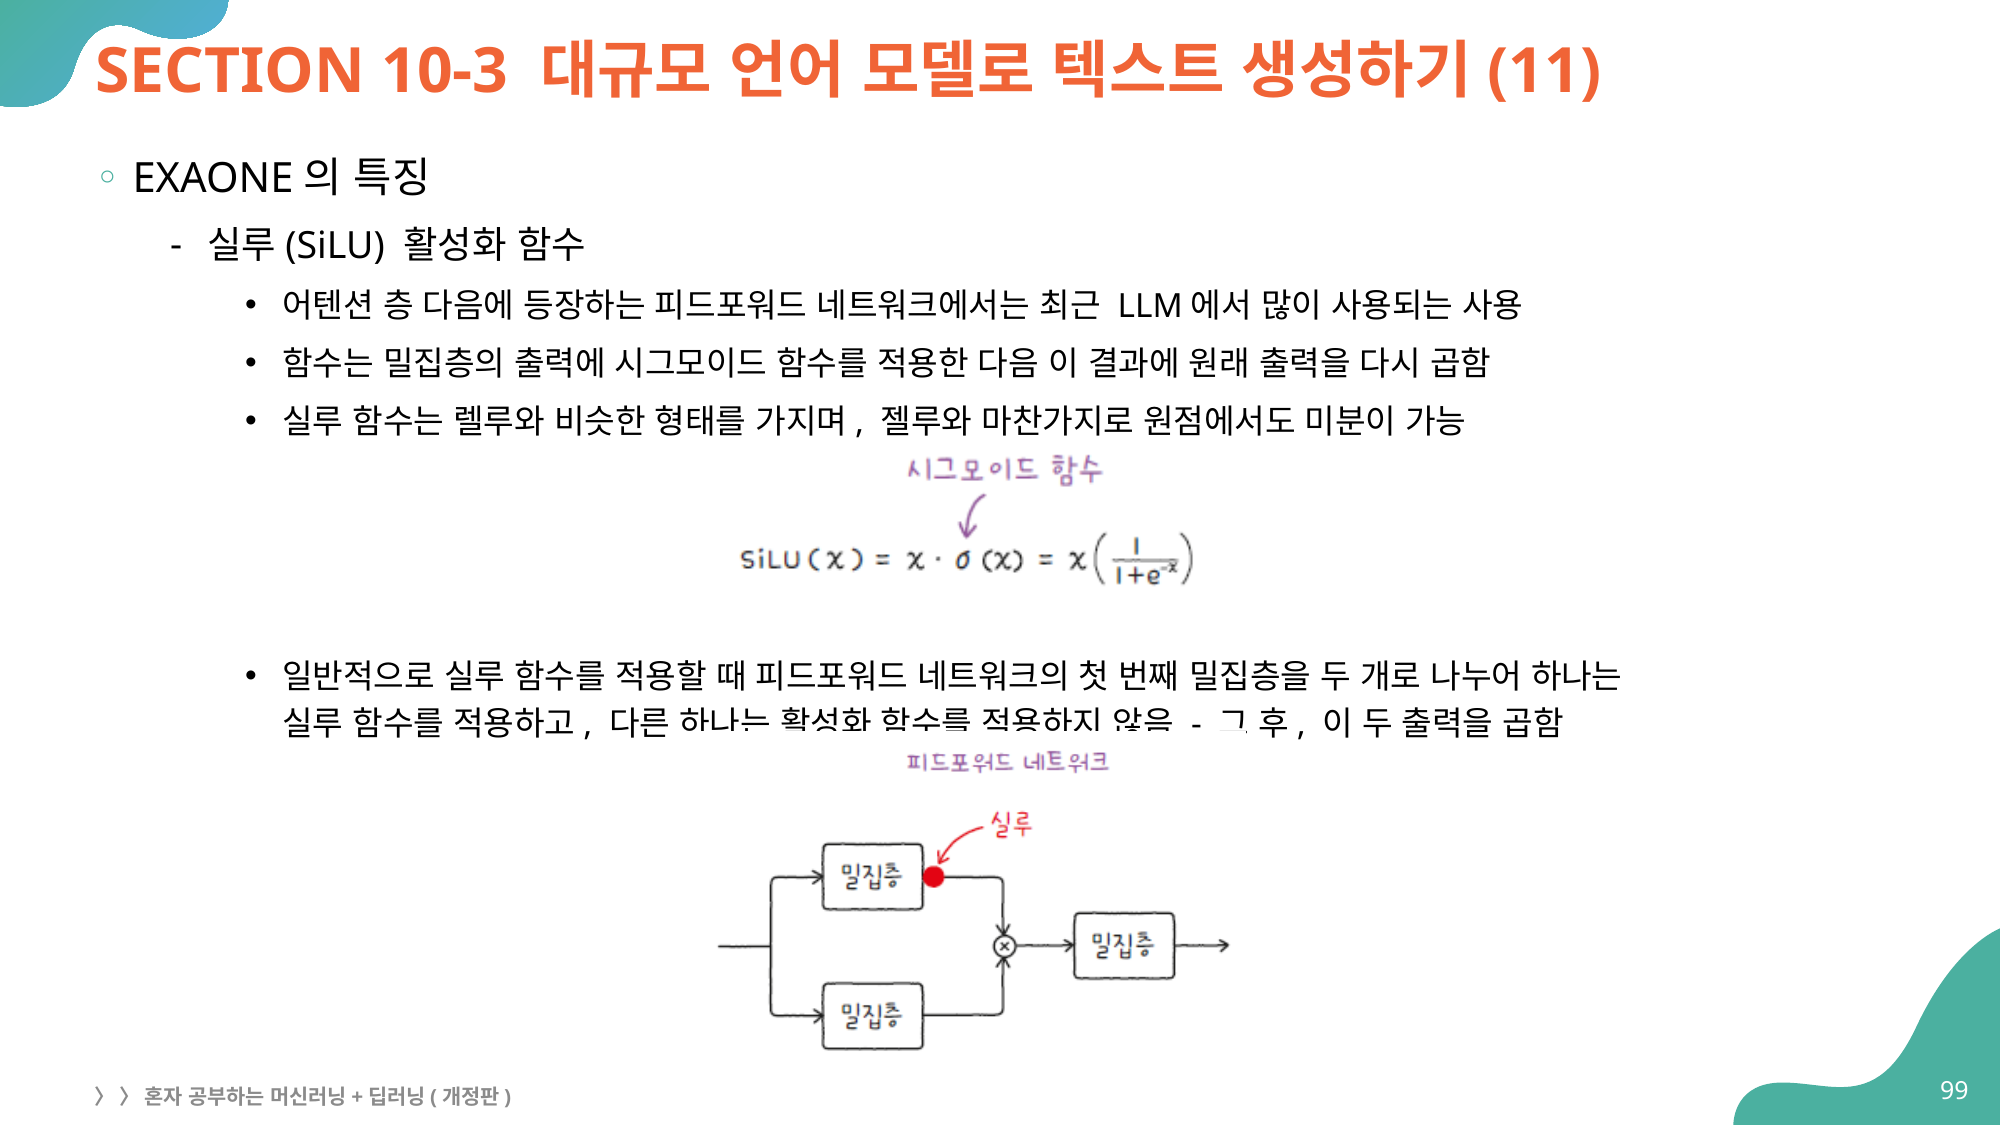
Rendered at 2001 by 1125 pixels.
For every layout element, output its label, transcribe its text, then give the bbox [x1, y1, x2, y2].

title SECTION 10-3 대규모 언어 모델로 텍스트 생성하기(11) [79, 17, 1931, 128]
picture [698, 731, 1246, 1062]
list EXAONE의 특징 실루(SiLU) 활성화 함수 어텐션 층 다음에 등장하는 피드포워드 네트워크에서는 최근 LLM에서 많이 사용되는 사용 함수는 밀집층의 출력에 시그모이드 함수를 적용한 다음 이 결과에 원래 출력을 다시 곱함 실루 함수는 렐루와 비슷한 형태를 가지며, 젤루와 마찬가지로 원점에서도 미분이 가능 일반적으로 실루 함수를 적용할 때 피드포워드 네트워크의 첫 번째 밀집층을 두 개로 나누어 하나는 실루 함수를 적용하고, 다른 하나는 활성화 함수를 적용하지 않음 - 그 후, 이 두 출력을 곱함 [79, 133, 1964, 1010]
footer 〉 〉 혼자 공부하는 머신러닝+딥러닝(개정판) [79, 1078, 755, 1114]
picture [715, 440, 1228, 604]
slide_number 99 [1917, 1061, 1984, 1122]
